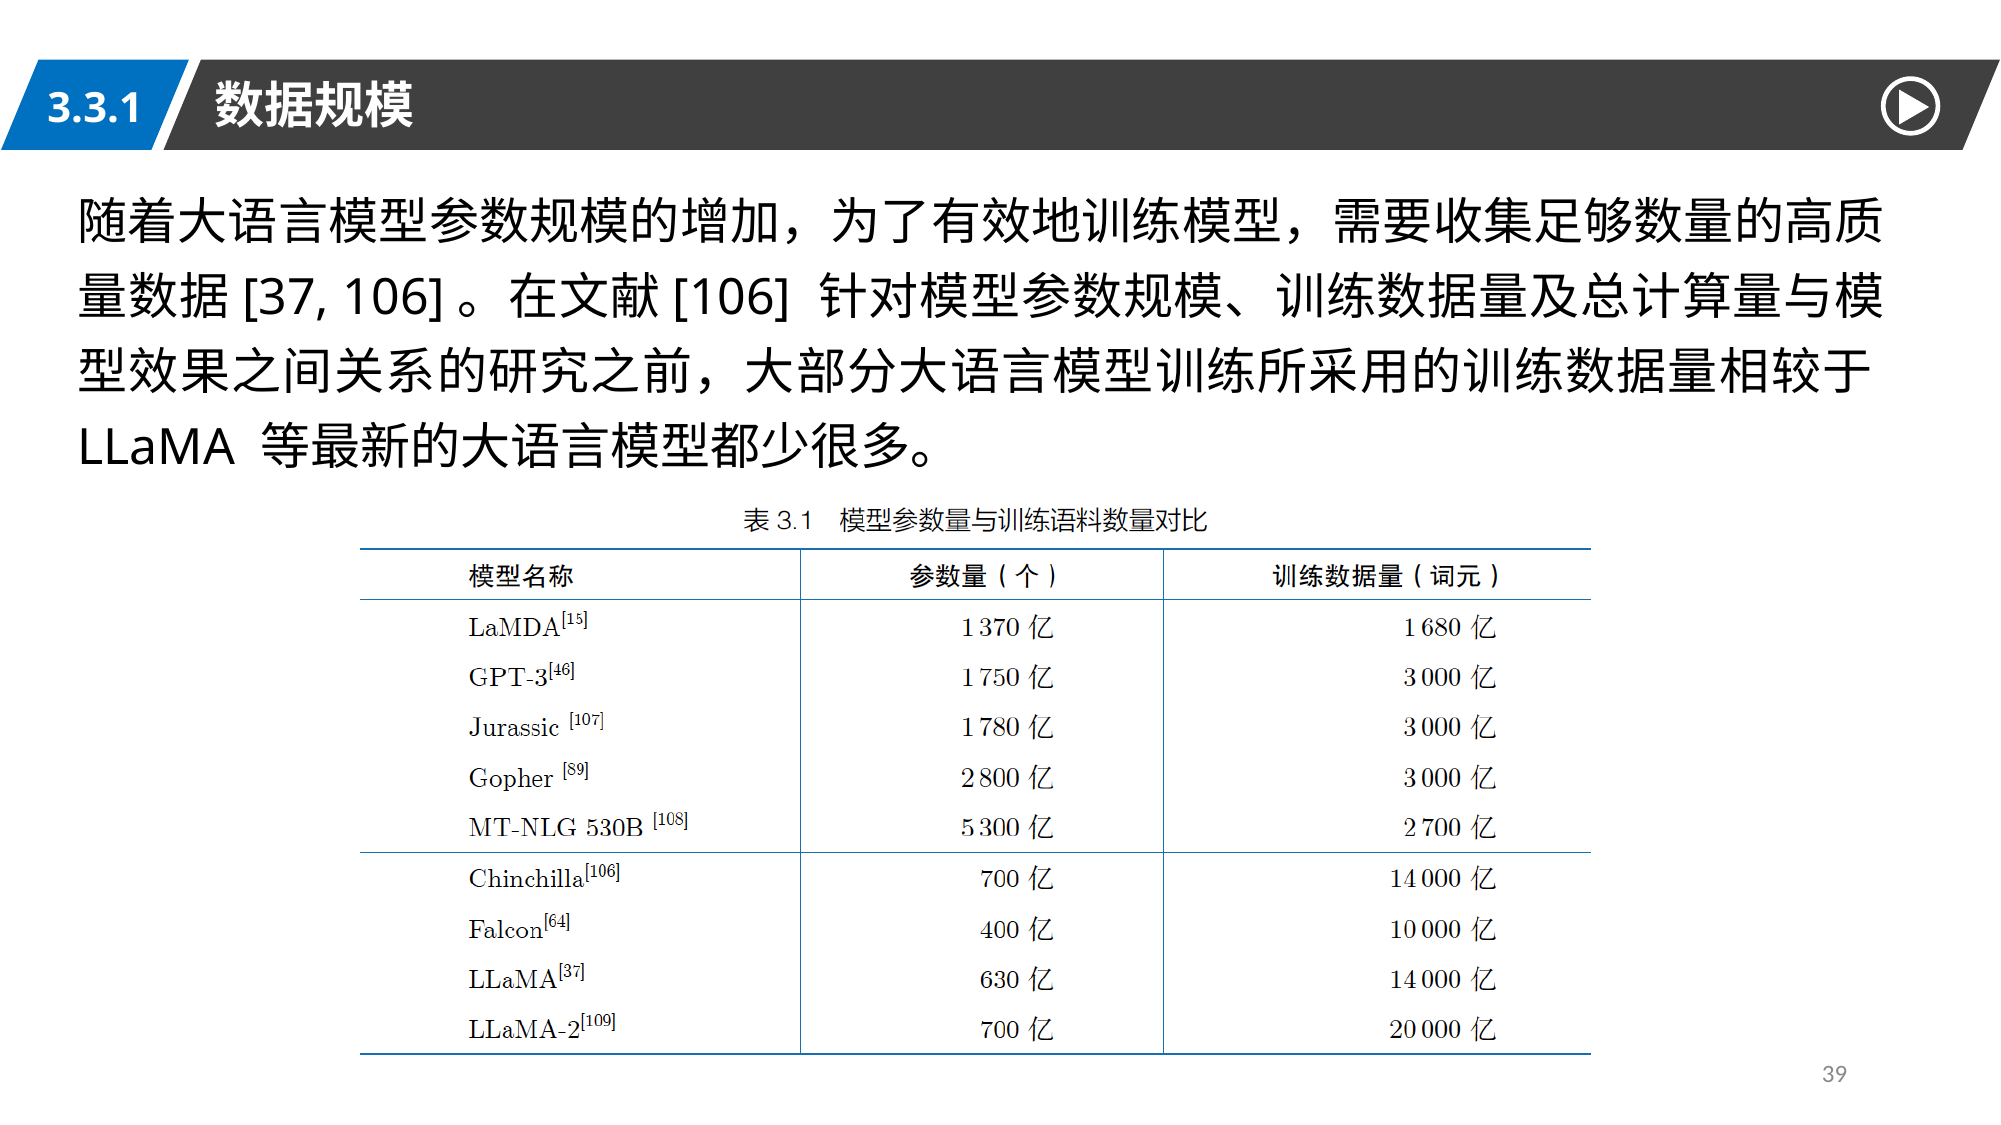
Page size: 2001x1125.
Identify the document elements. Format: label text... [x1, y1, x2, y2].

picture [343, 479, 1619, 1073]
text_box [1883, 78, 1939, 134]
text_box 随着大语言模型参数规模的增加，为了有效地训练模型，需要收集足够数量的高质量数据[37, 106]。在文献[106] 针对模型参数规模、训练数据量及总计算量与模型效果之间关系的研究之前，大部分大语言模型训练所采用的训练数据量相较于LLaMA 等最新的大语言模型都少很多。 [62, 167, 1900, 482]
text_box [32, 59, 189, 120]
text_box 3.3.1 [26, 73, 164, 138]
text_box [163, 59, 2000, 150]
text_box 数据规模 [199, 66, 430, 142]
slide_number 39 [1412, 1042, 1863, 1103]
text_box [1, 89, 157, 150]
